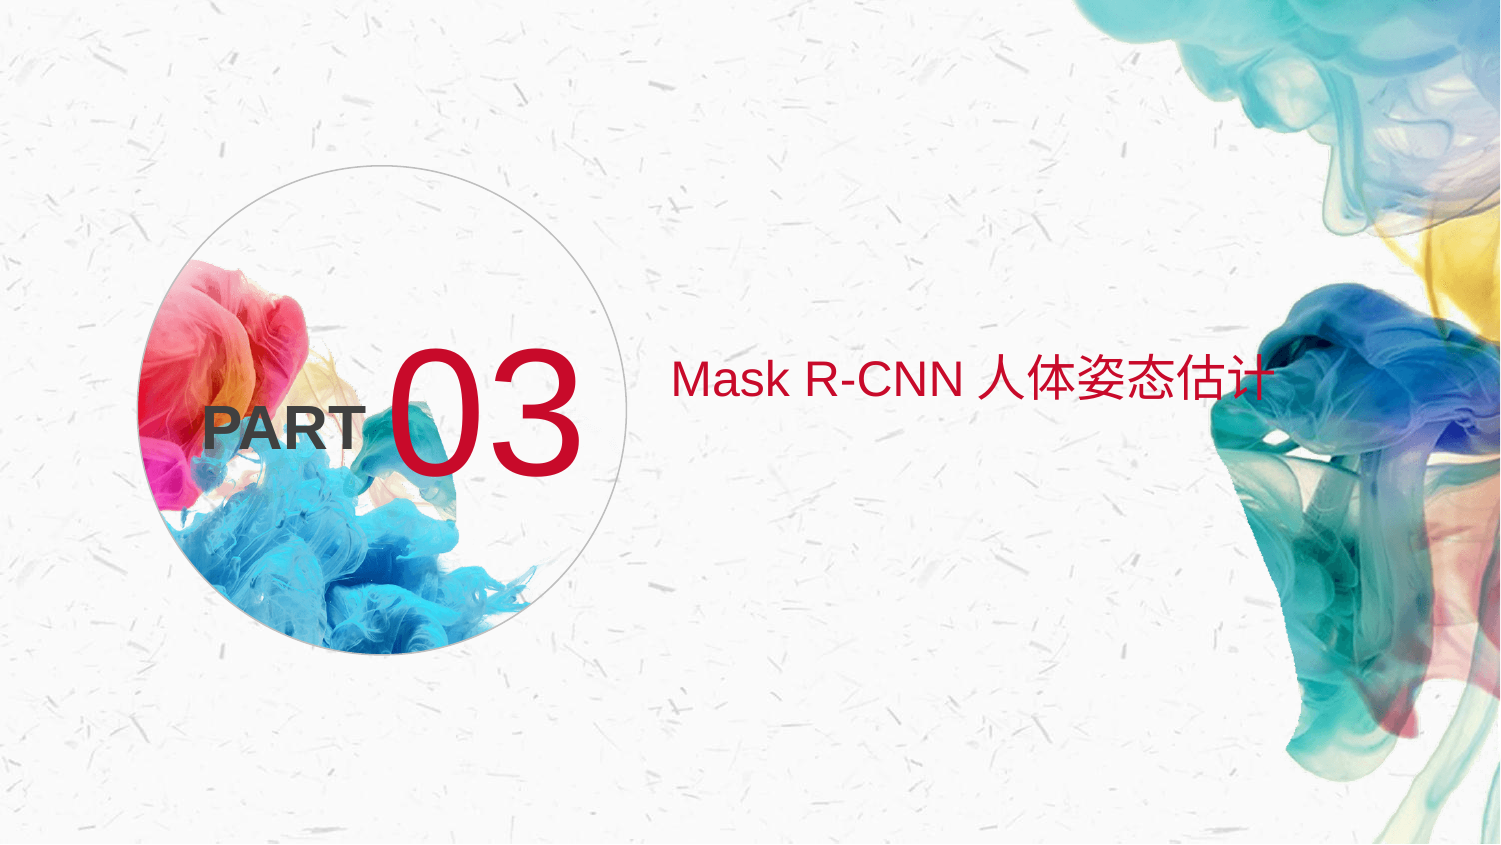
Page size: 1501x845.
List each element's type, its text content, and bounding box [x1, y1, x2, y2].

text_box 03 [320, 286, 653, 519]
text_box Mask R-CNN人体姿态估计 [655, 339, 1027, 414]
picture [0, 0, 1501, 844]
text_box PART [185, 379, 382, 470]
text_box [137, 165, 601, 655]
